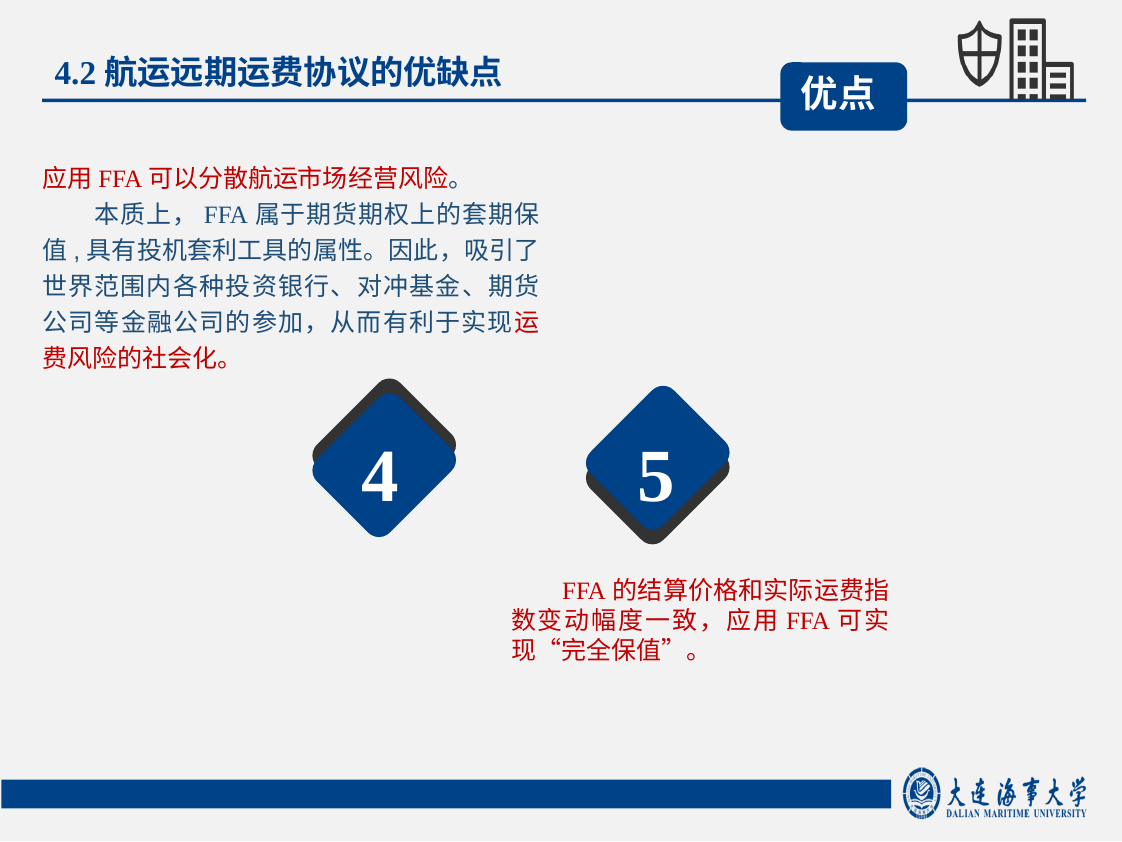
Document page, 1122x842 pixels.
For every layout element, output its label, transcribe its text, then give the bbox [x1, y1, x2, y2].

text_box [780, 62, 908, 131]
picture [902, 767, 1087, 820]
text_box 应用FFA可以分散航运市场经营风险。 本质上，FFA属于期货期权上的套期保值,具有投机套利工具的属性。因此，吸引了世界范围内各种投资银行、对冲基金、期货公司等金融公司的参加，从而有利于实现运费风险的社会化。 [42, 157, 540, 373]
picture [957, 18, 1074, 100]
text_box FFA的结算价格和实际运费指数变动幅度一致，应用FFA可实现“完全保值”。 [511, 574, 890, 665]
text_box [598, 406, 717, 525]
text_box 4.2航运远期运费协议的优缺点 [43, 46, 523, 98]
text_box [325, 398, 444, 517]
